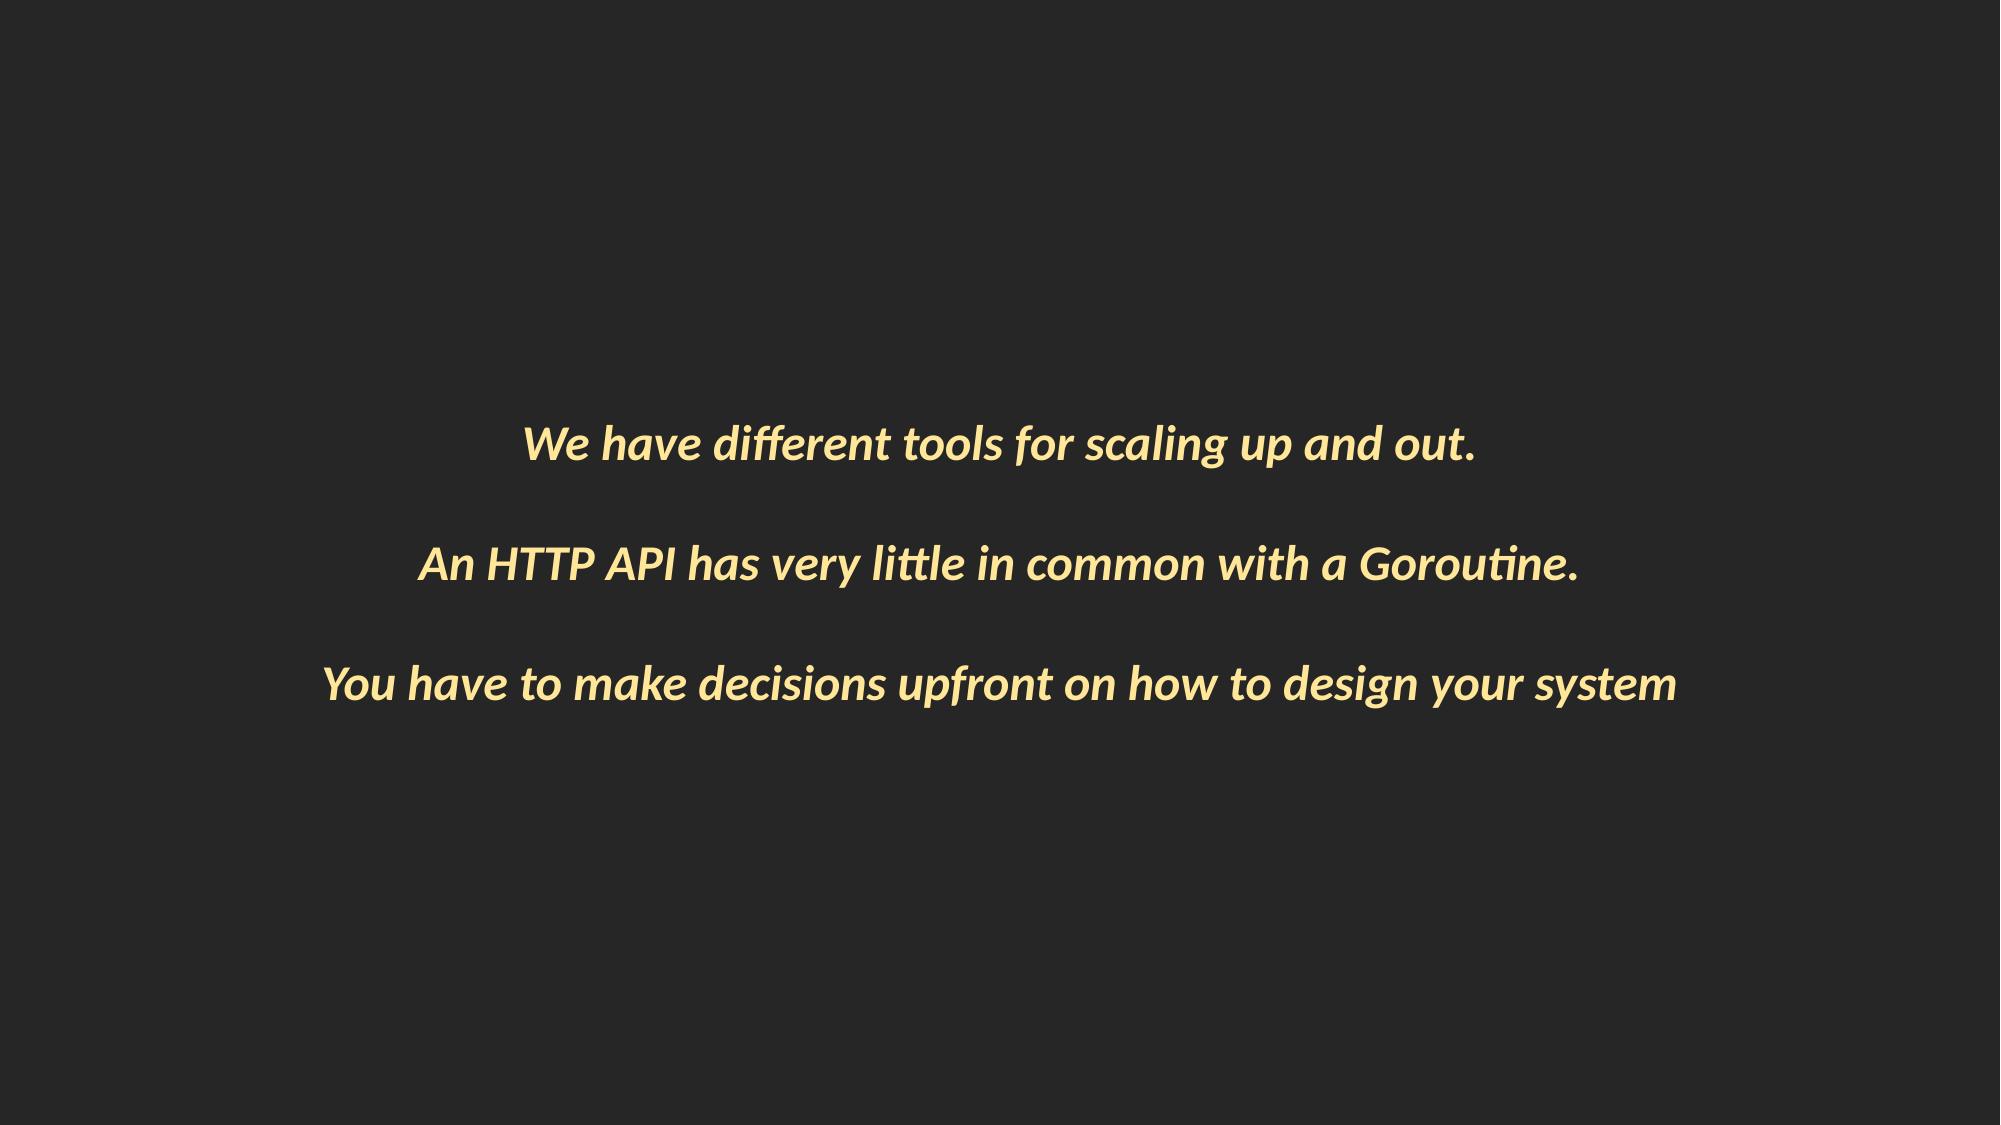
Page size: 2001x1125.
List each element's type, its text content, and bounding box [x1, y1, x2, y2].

text_box We have different tools for scaling up and out. An HTTP API has very little in common with a Goroutine. You have to make decisions upfront on how to design your system [256, 403, 1743, 719]
